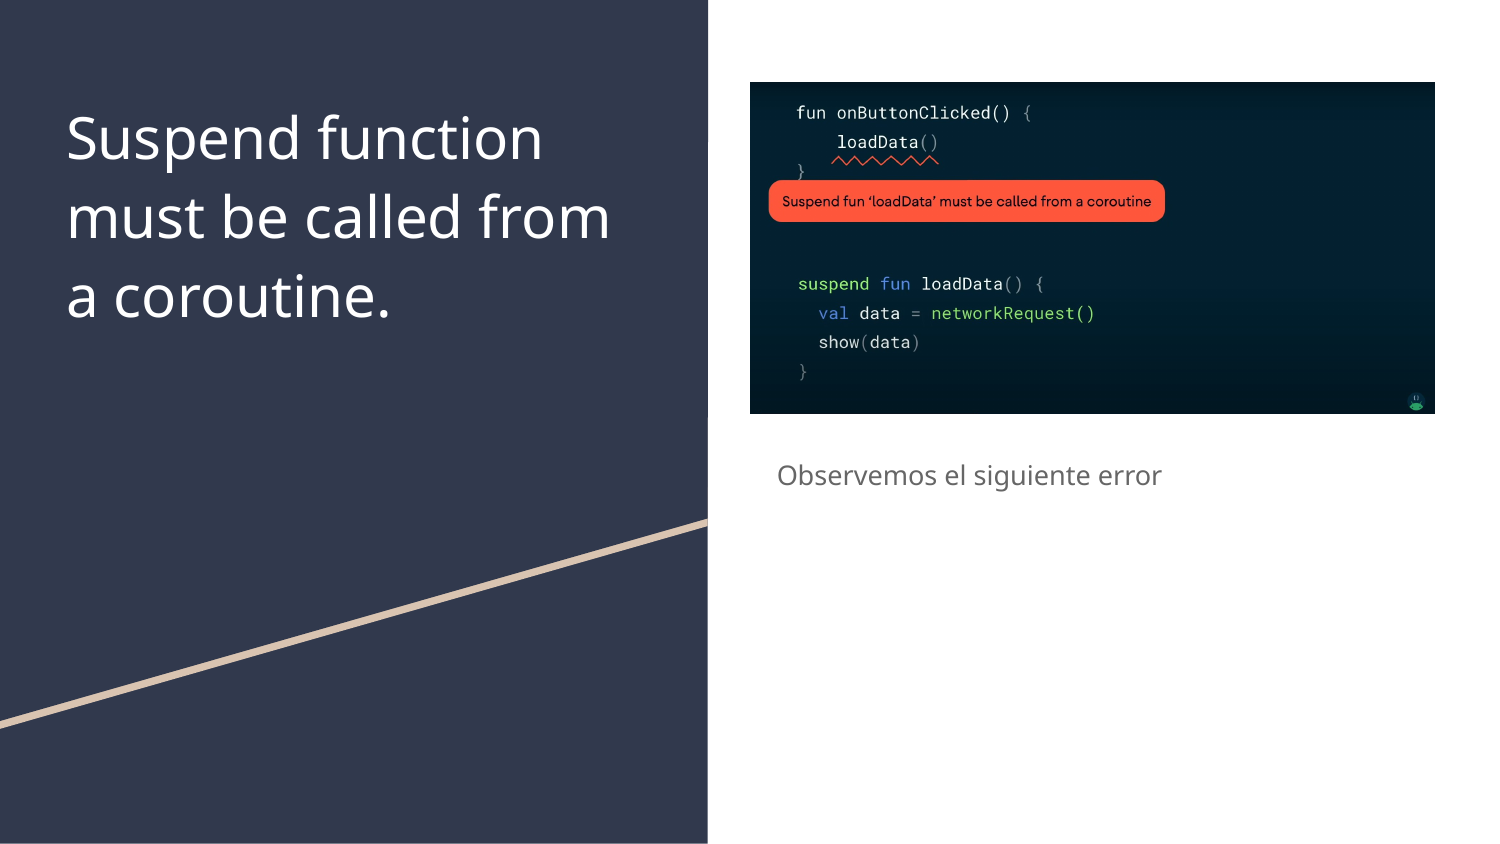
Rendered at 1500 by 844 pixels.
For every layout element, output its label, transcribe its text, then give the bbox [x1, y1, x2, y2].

title Suspend function must be called from a coroutine. [51, 82, 660, 494]
list Observemos el siguiente error [761, 436, 1479, 755]
picture [749, 81, 1435, 414]
